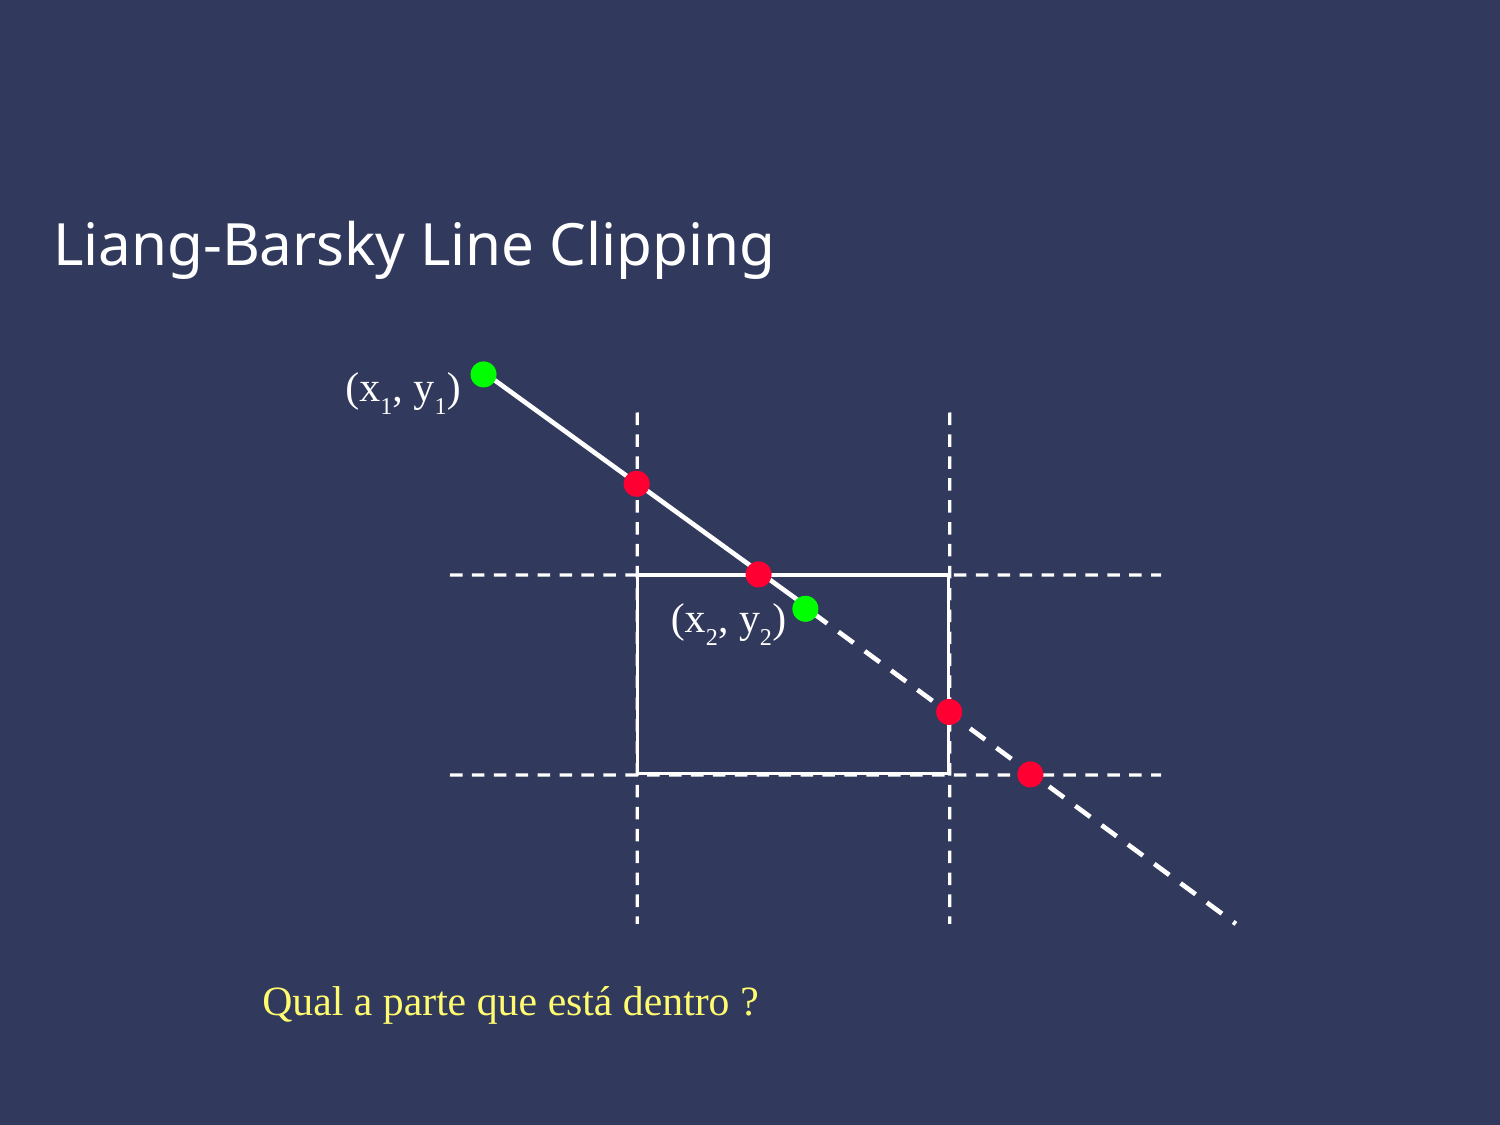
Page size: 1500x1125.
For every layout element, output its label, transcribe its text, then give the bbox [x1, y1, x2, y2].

text_box Liang-Barsky Line Clipping [38, 193, 1450, 292]
text_box Qual a parte que está dentro ? [247, 965, 775, 1032]
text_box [329, 351, 1237, 925]
